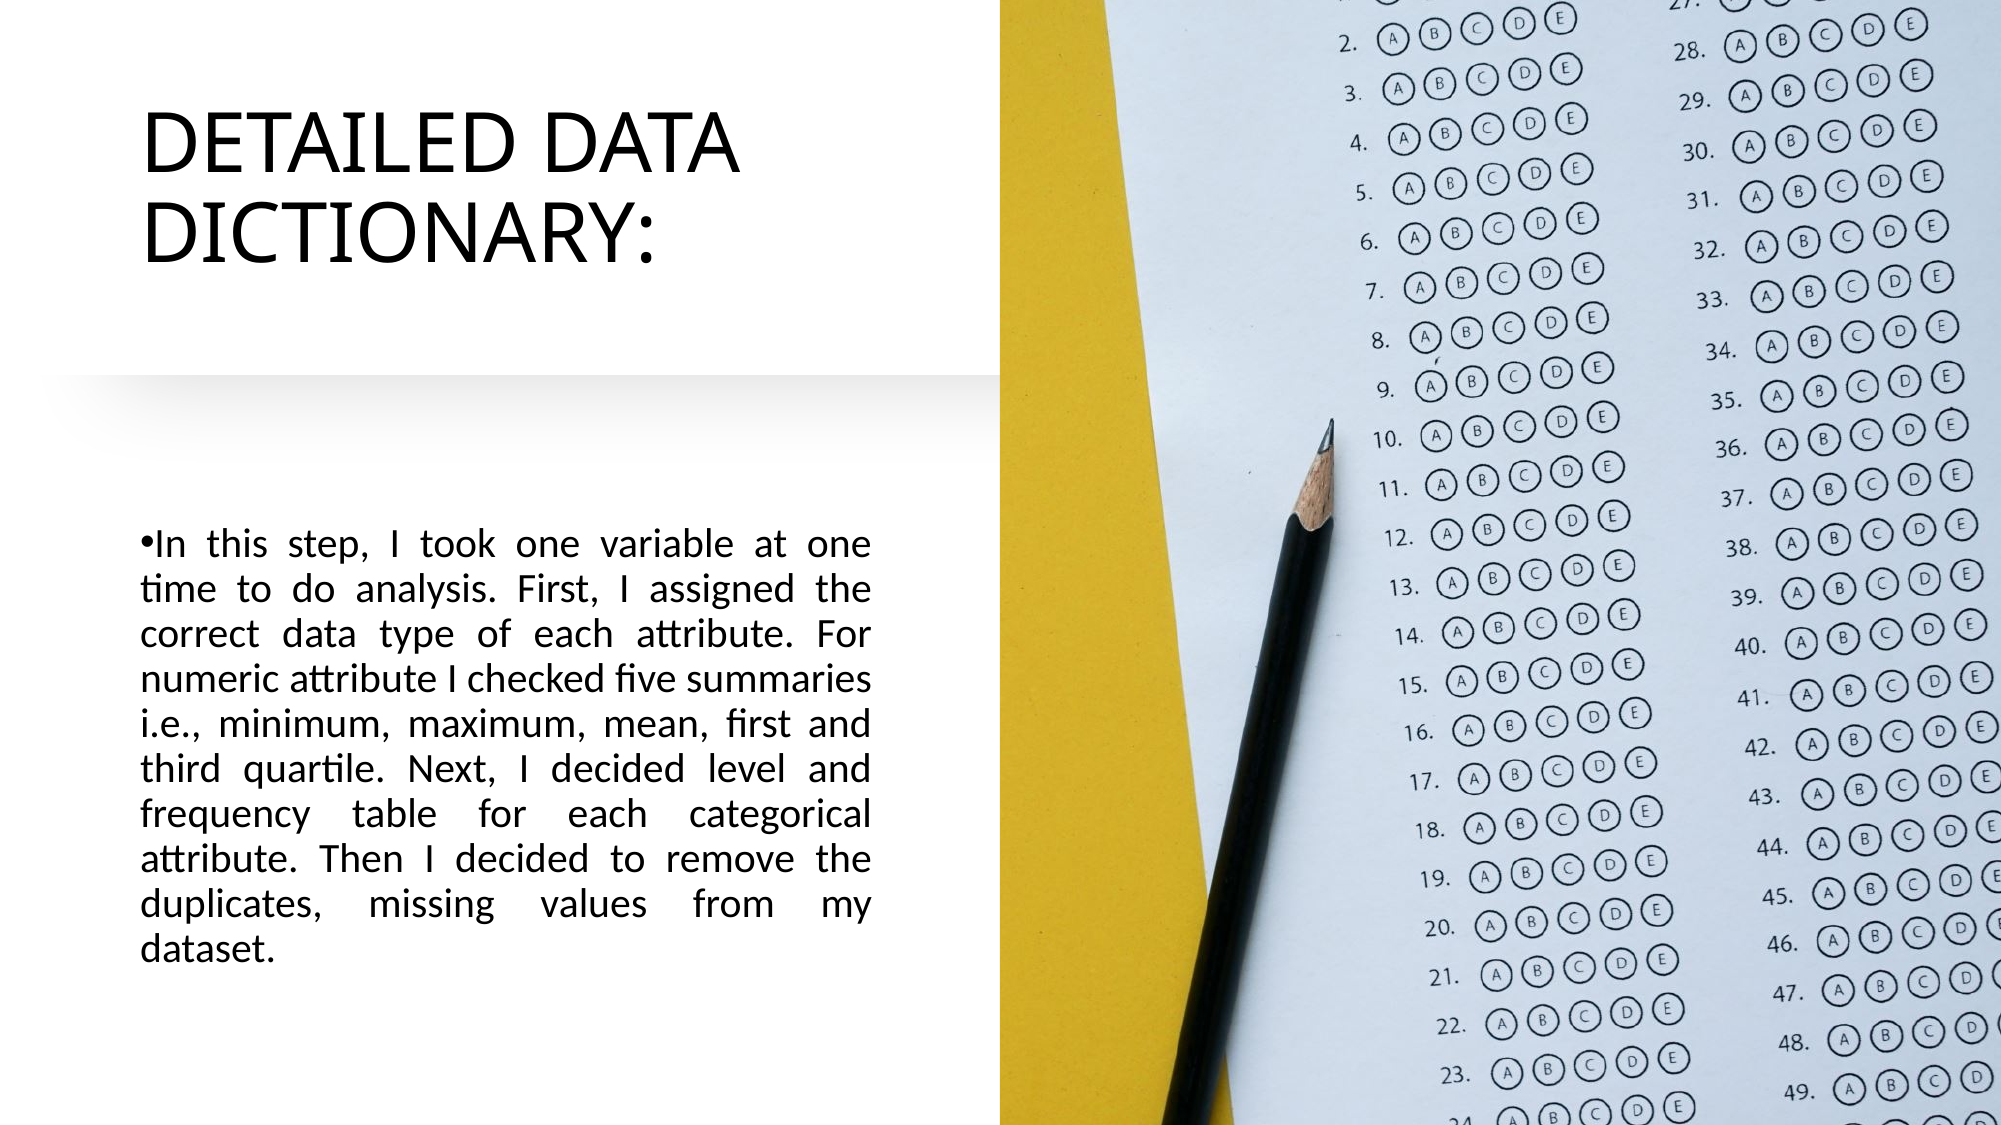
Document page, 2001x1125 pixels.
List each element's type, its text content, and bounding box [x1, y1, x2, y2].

text_box [0, 0, 999, 376]
title DETAILED DATA DICTIONARY: [124, 57, 888, 324]
text_box In this step, I took one variable at one time to do analysis. First, I assigned the correct data type of each attribute. For numeric attribute I checked five summaries i.e., minimum, maximum, mean, first and third quartile. Next, I decided level and frequency table for each categorical attribute. Then I decided to remove the duplicates, missing values from my dataset. [124, 450, 888, 1043]
text_box [0, 376, 999, 1125]
picture [999, 0, 2001, 1125]
